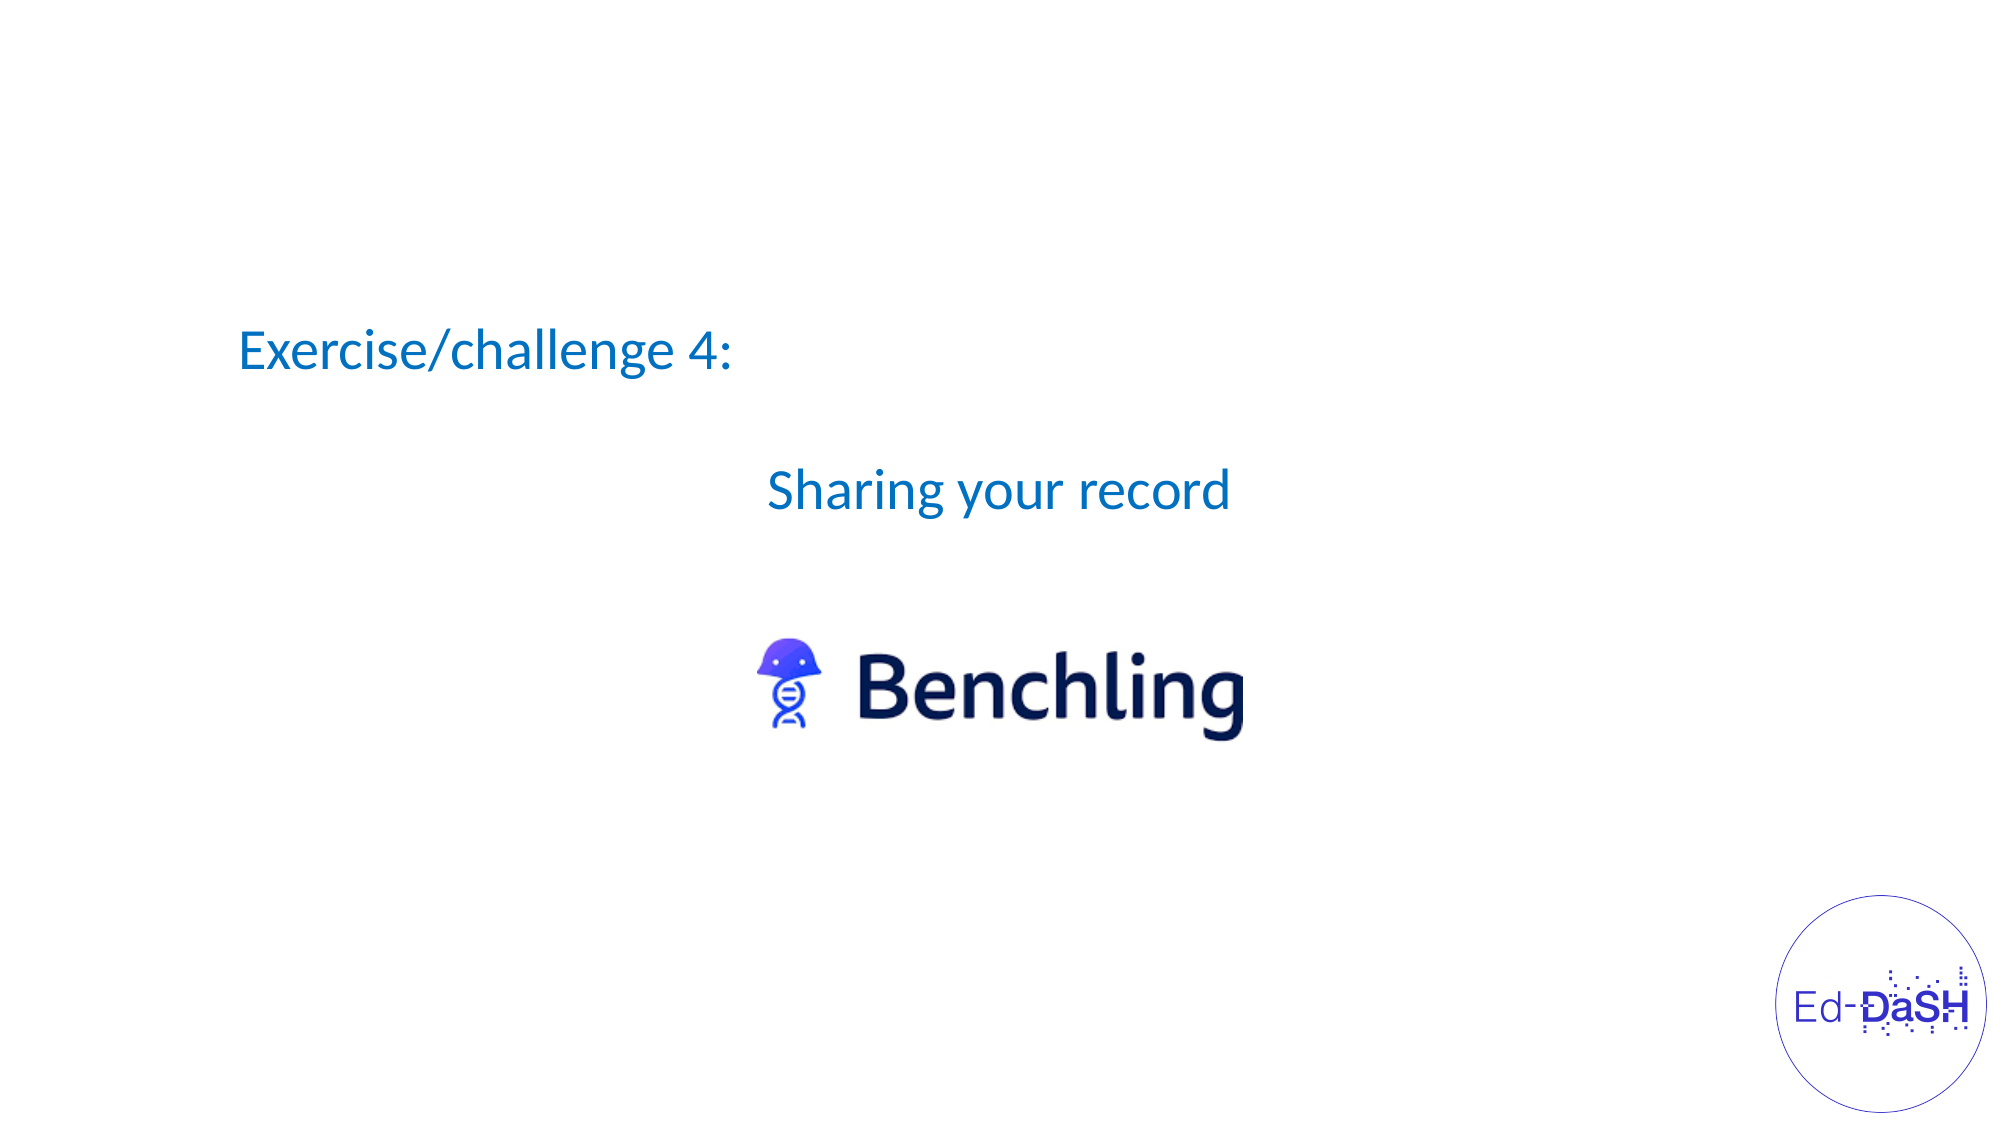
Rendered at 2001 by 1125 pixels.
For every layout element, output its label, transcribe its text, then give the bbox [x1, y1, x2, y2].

picture [1774, 895, 1987, 1113]
text_box Exercise/challenge 4: Sharing your record [223, 304, 1777, 529]
picture [757, 562, 1243, 818]
